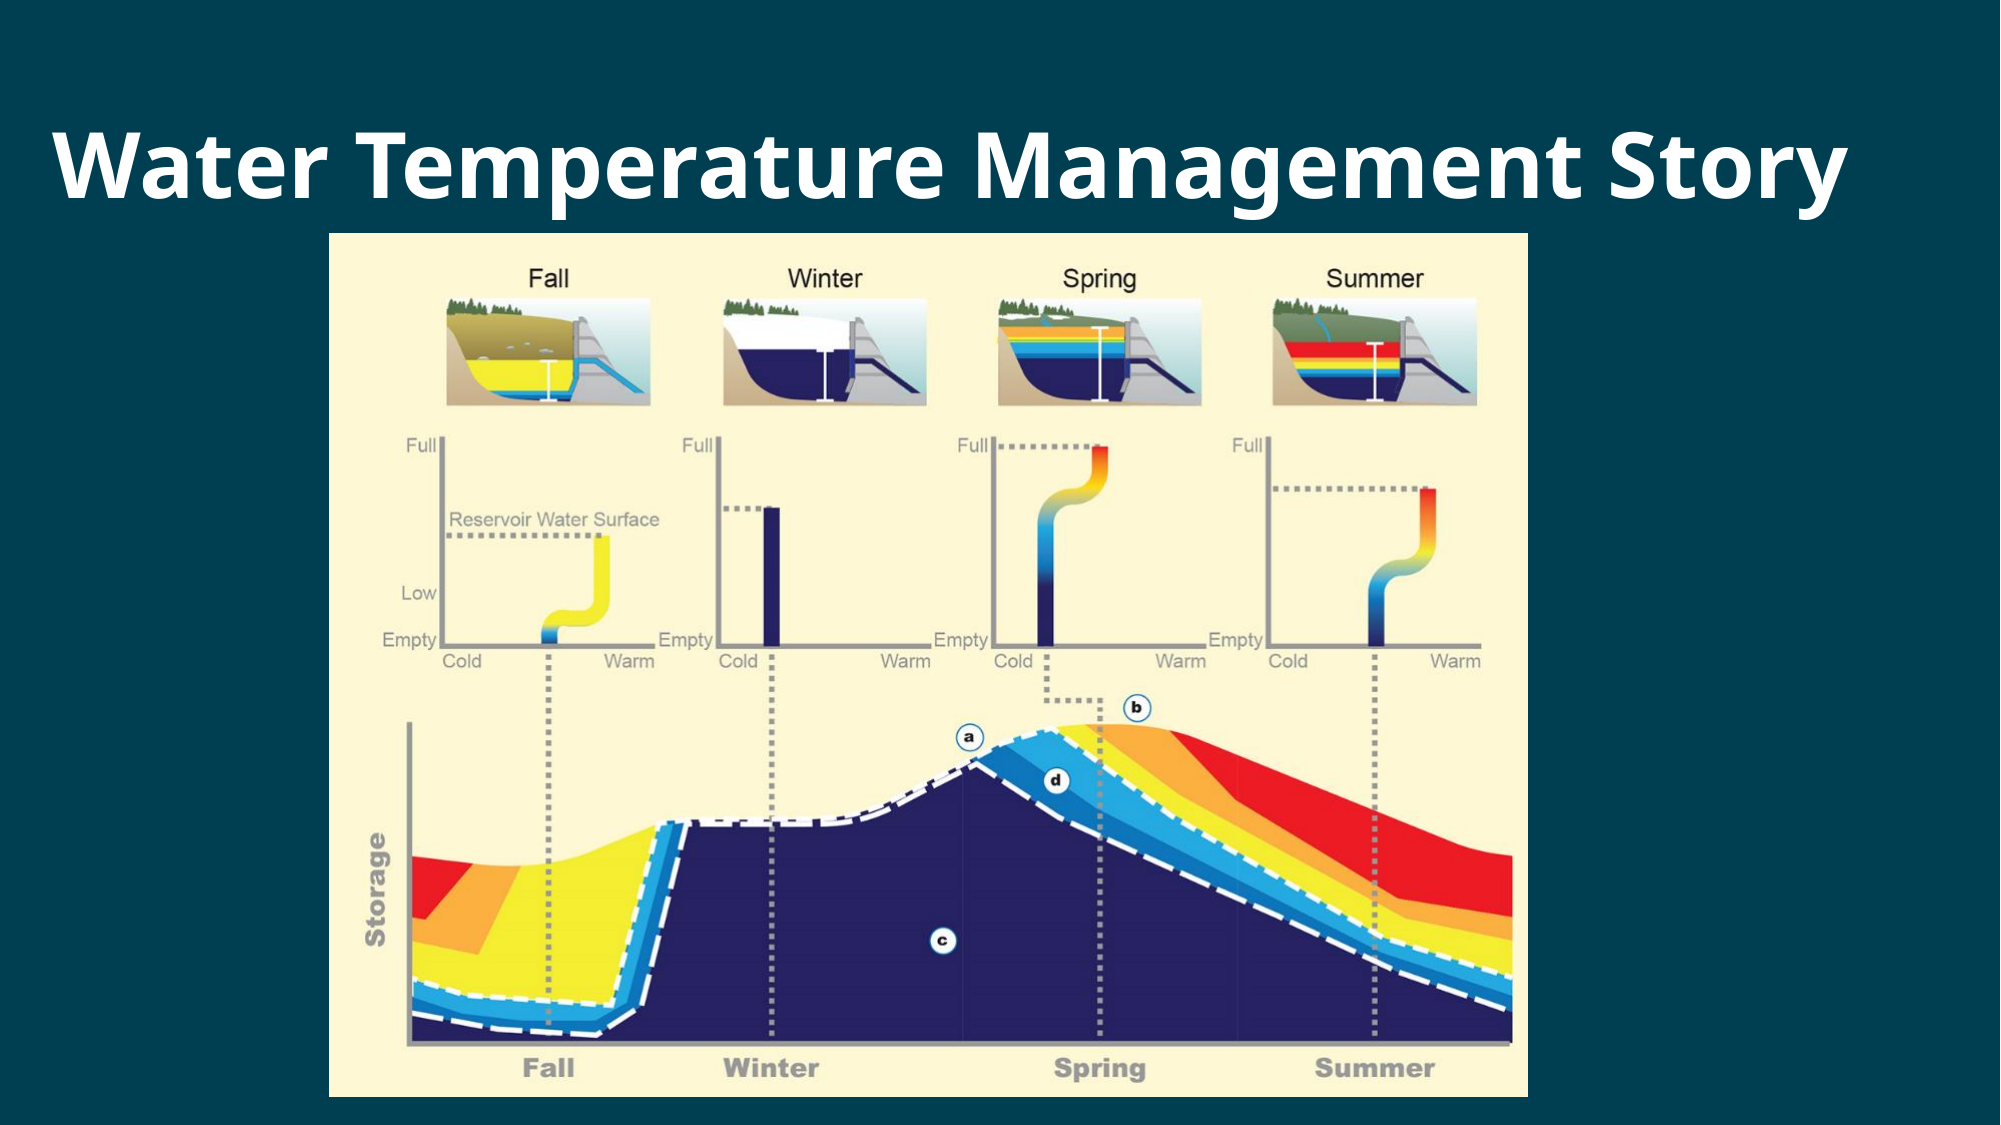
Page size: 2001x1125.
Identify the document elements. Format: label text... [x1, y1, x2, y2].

picture [330, 234, 1527, 1096]
title Water Temperature Management Story [37, 59, 1958, 278]
